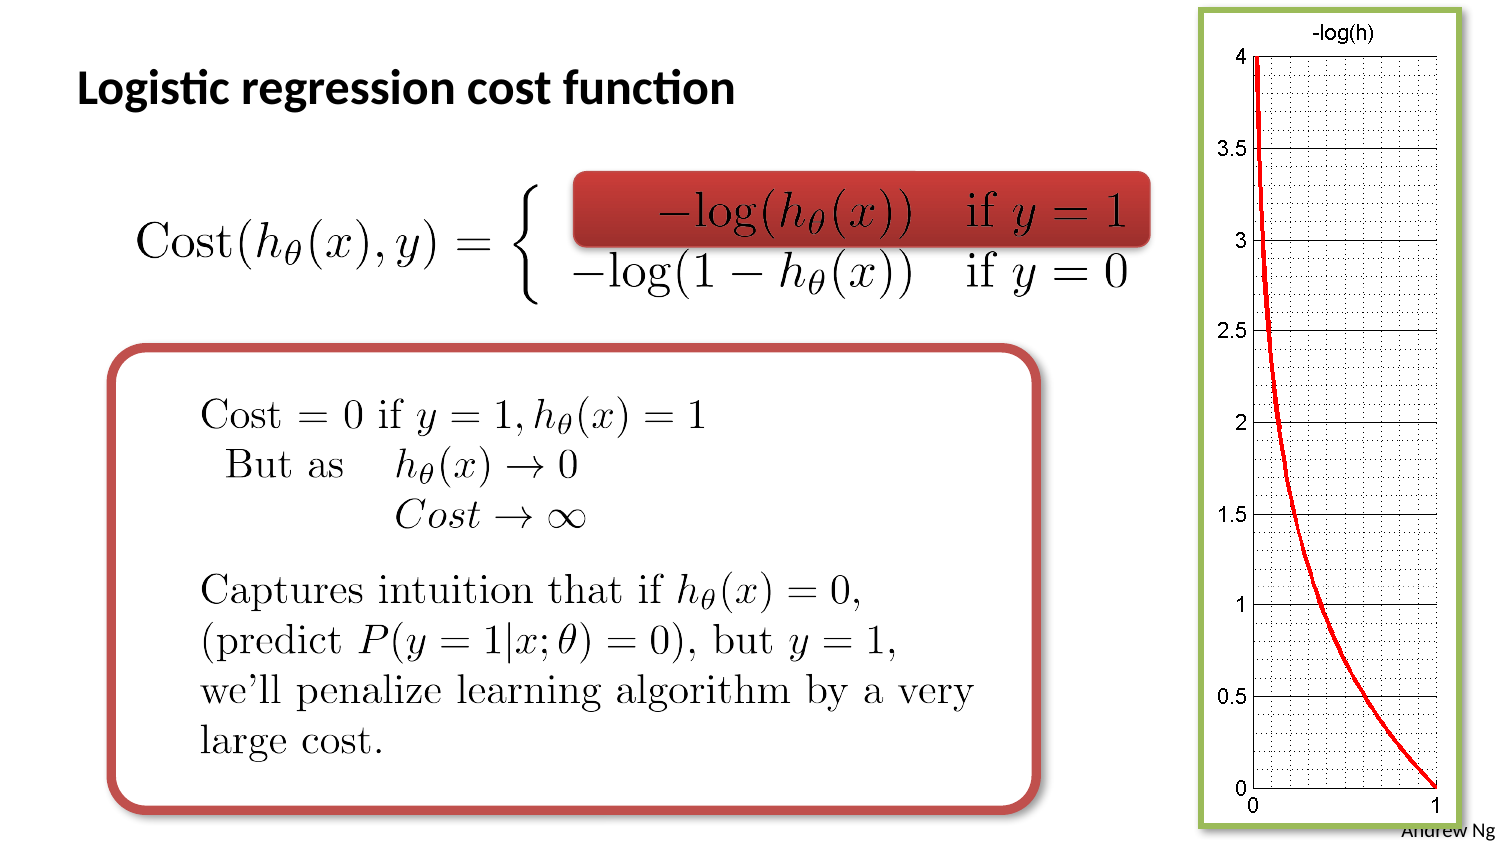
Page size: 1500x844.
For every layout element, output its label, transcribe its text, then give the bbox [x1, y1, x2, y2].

picture [1203, 12, 1457, 823]
text_box Logistic regression cost function [62, 46, 950, 122]
text_box [573, 170, 1151, 248]
picture [199, 396, 974, 762]
text_box [109, 345, 1039, 813]
picture [137, 184, 1127, 305]
